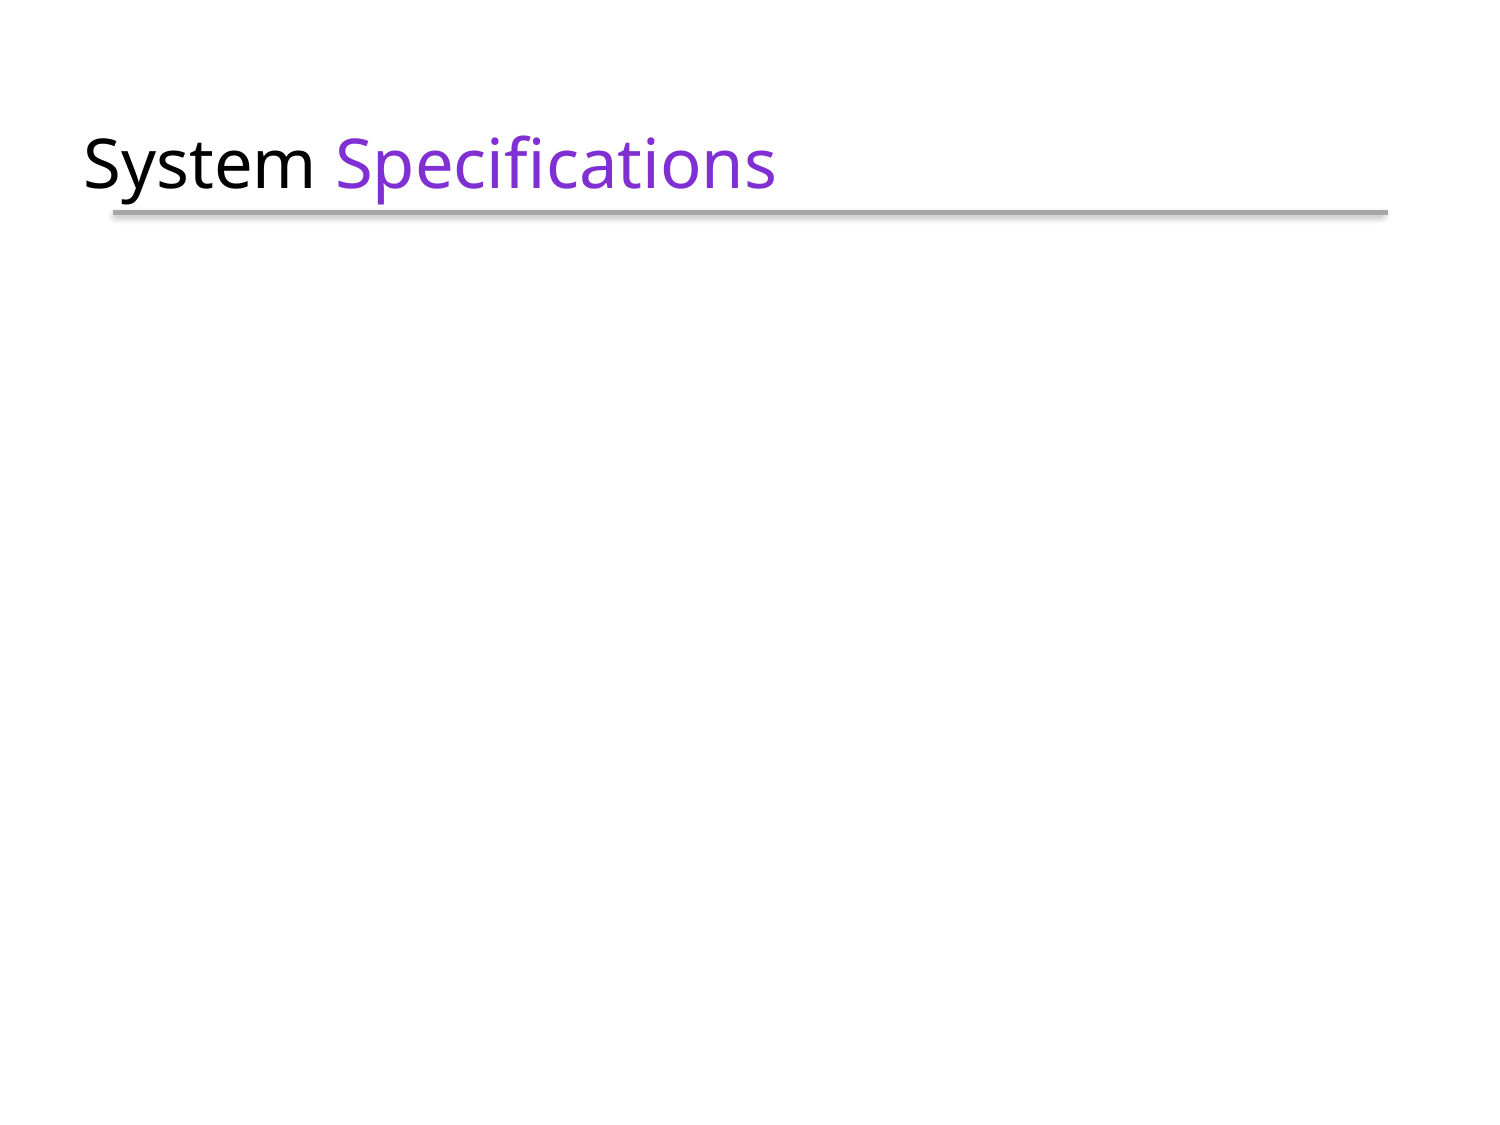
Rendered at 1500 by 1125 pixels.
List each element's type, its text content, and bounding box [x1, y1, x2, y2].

text_box System Specifications [69, 112, 793, 210]
